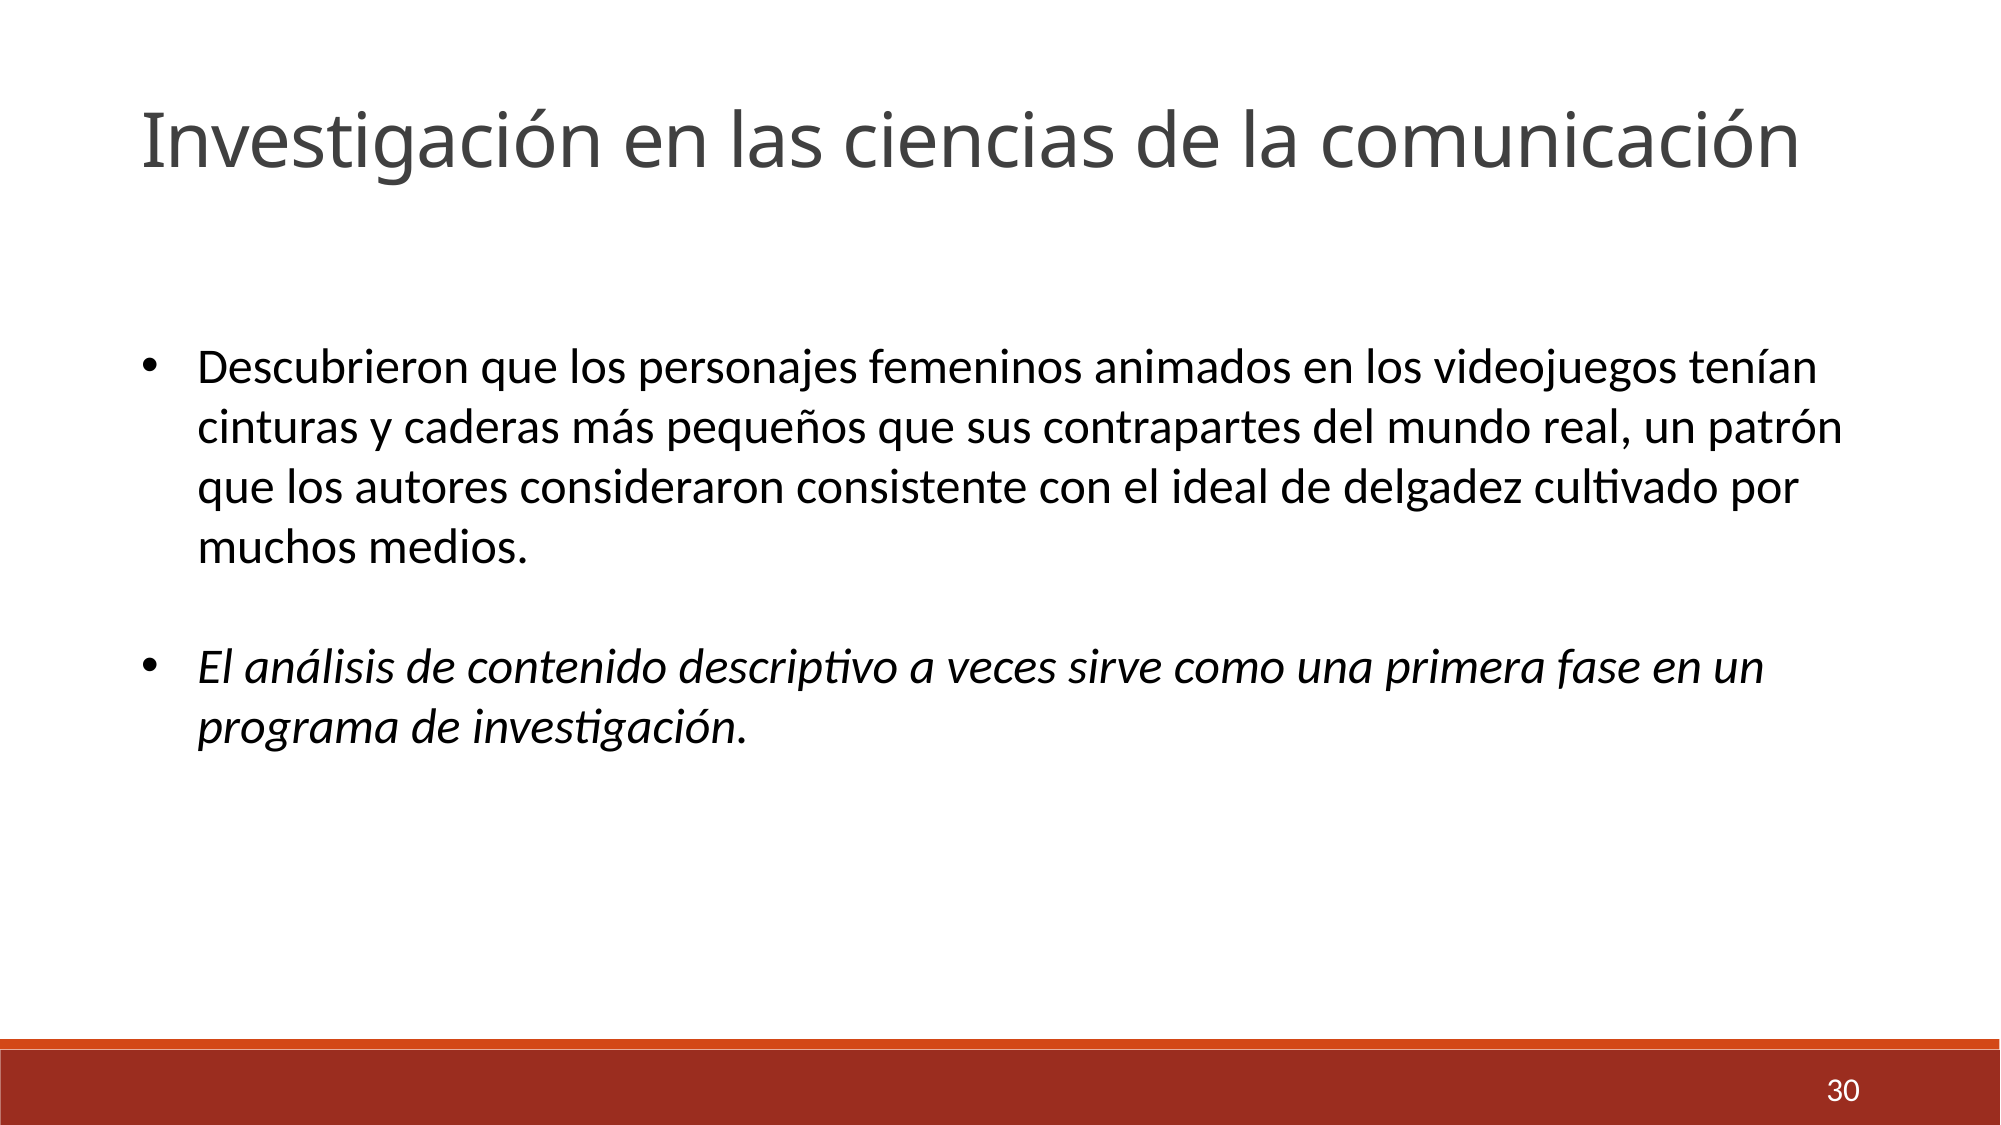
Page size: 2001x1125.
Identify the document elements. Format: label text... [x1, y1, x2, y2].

slide_number 30 [126, 1061, 1875, 1115]
text_box Investigación en las ciencias de la comunicación [126, 97, 1821, 242]
text_box Descubrieron que los personajes femeninos animados en los videojuegos tenían cinturas y caderas más pequeños que sus contrapartes del mundo real, un patrón que los autores consideraron consistente con el ideal de delgadez cultivado por muchos medios. El análisis de contenido descriptivo a veces sirve como una primera fase en un programa de investigación. [126, 326, 1875, 822]
